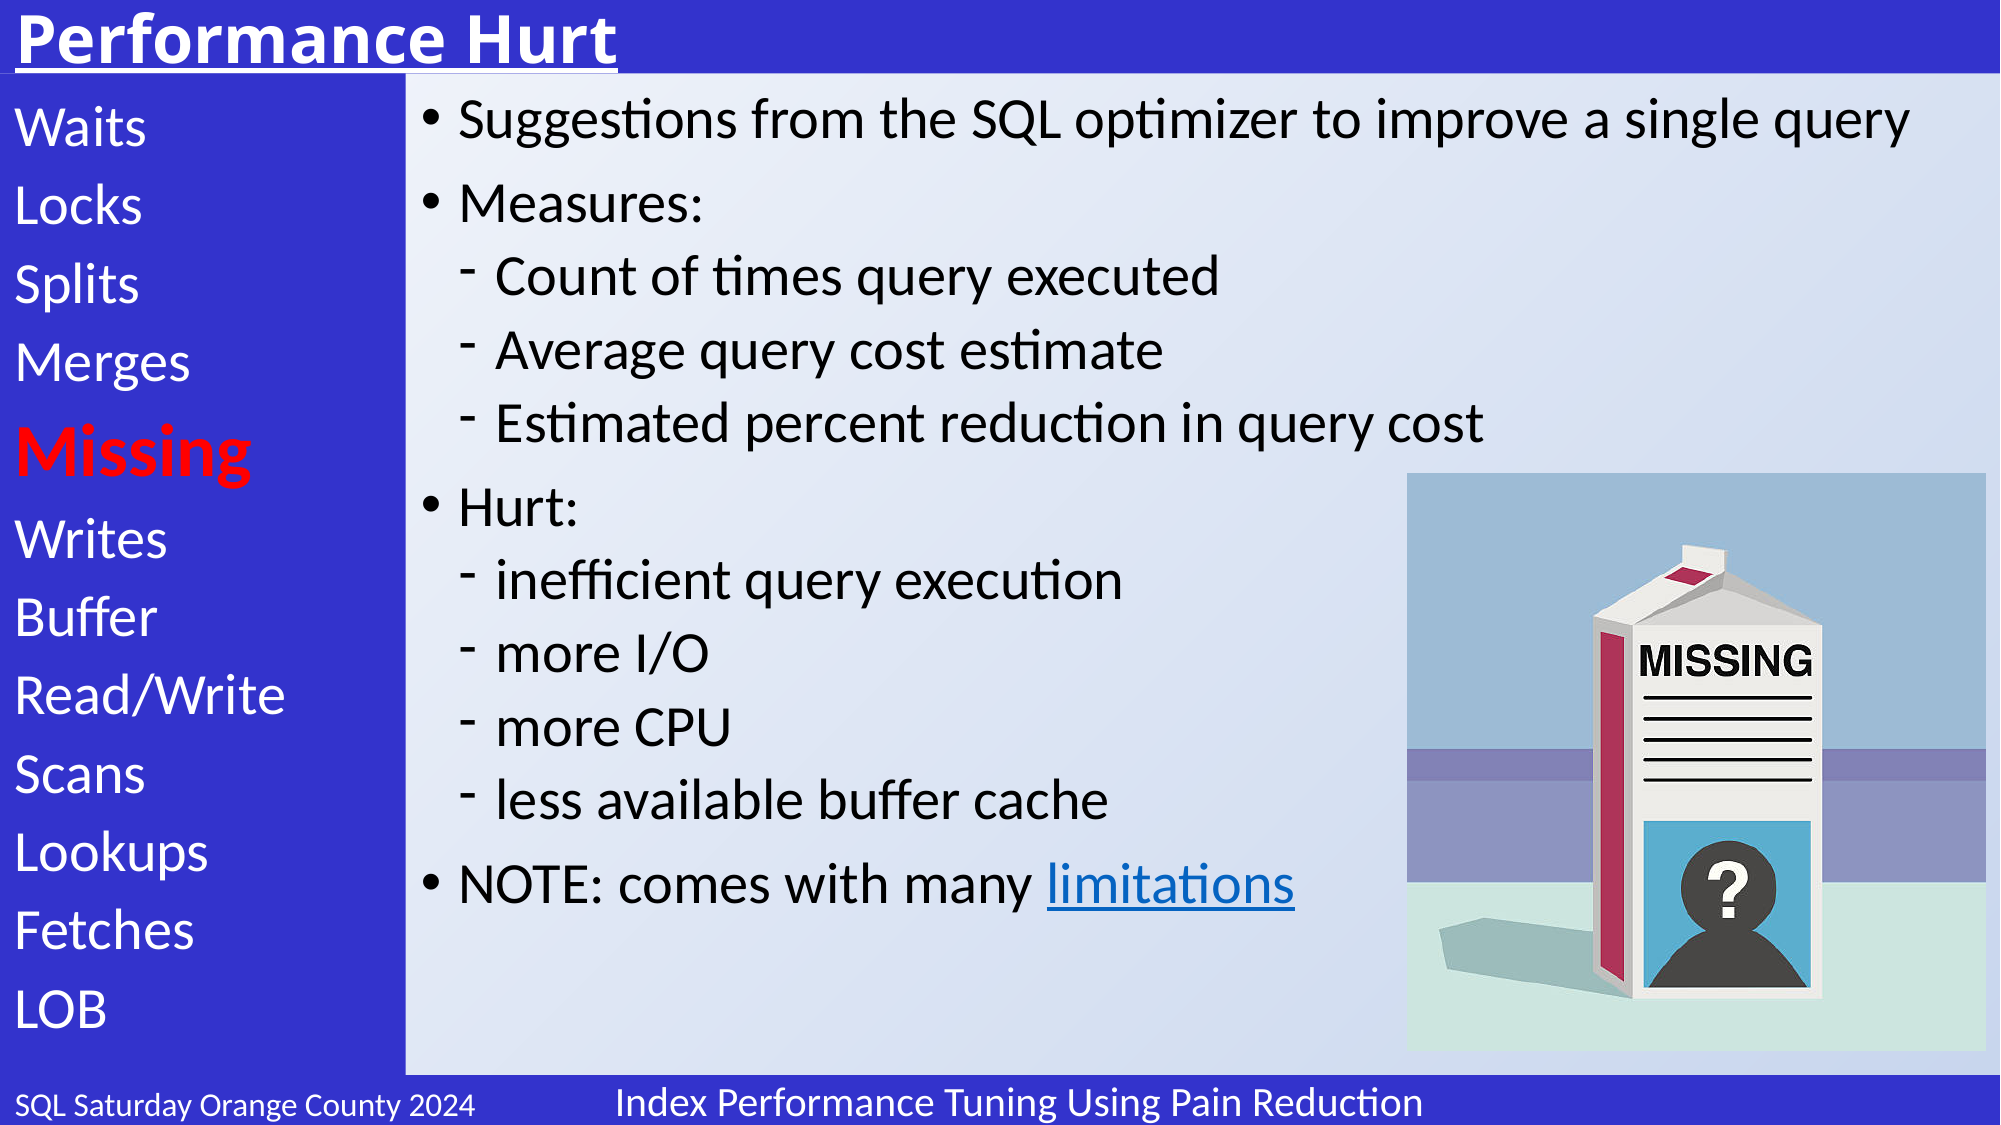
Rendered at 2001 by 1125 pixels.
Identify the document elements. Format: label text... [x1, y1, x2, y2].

picture [1407, 473, 1986, 1051]
list Suggestions from the SQL optimizer to improve a single query Measures: Count of times query executed Average query cost estimate Estimated percent reduction in query cost Hurt: inefficient query execution more I/O more CPU less available buffer cache NOTE: comes with many limitations [406, 73, 2000, 1077]
title Performance Hurt [0, 0, 2000, 73]
list Waits Locks Splits Merges Missing Writes Buffer Read/Write Scans Lookups Fetches LOB [0, 73, 406, 1075]
